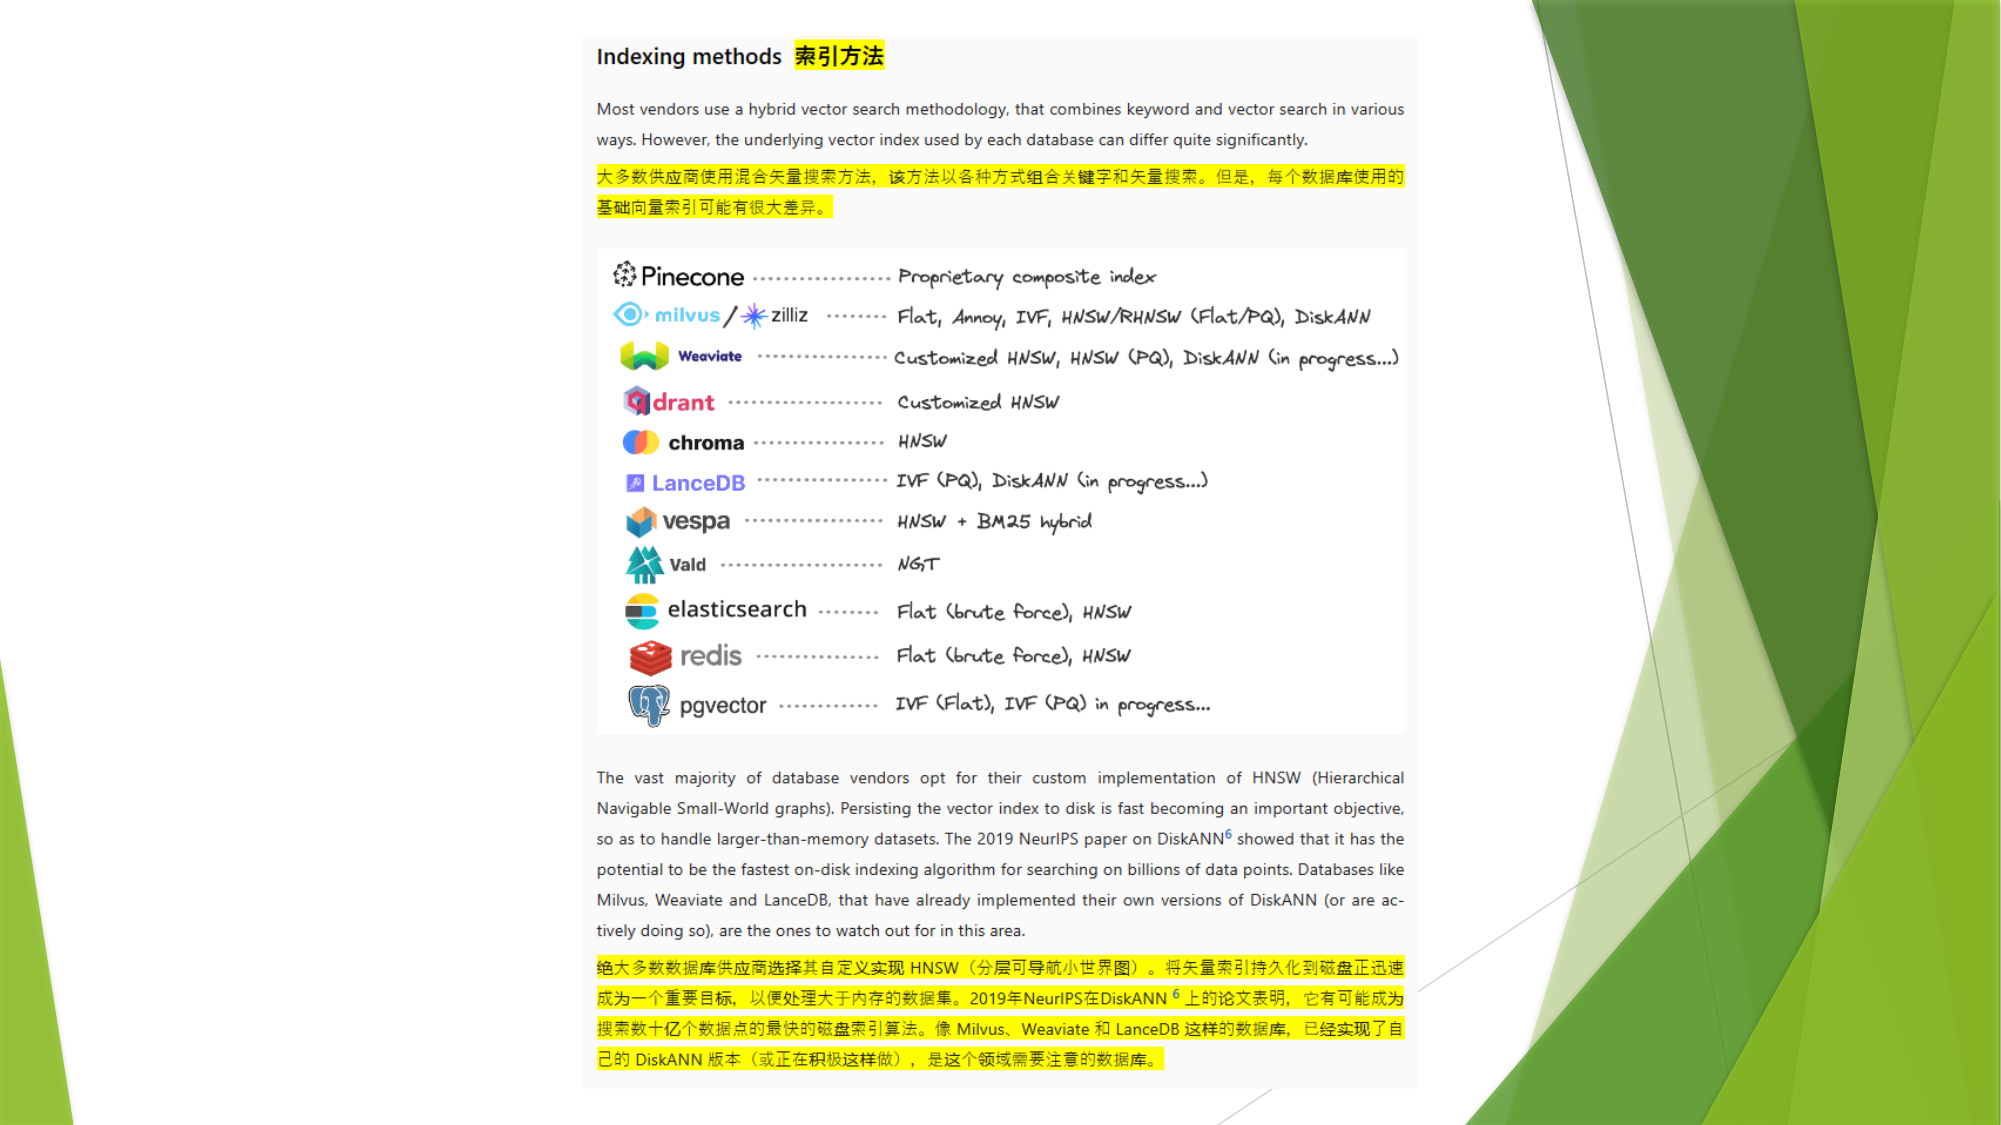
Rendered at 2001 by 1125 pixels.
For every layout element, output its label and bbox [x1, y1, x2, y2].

picture [581, 36, 1419, 1089]
